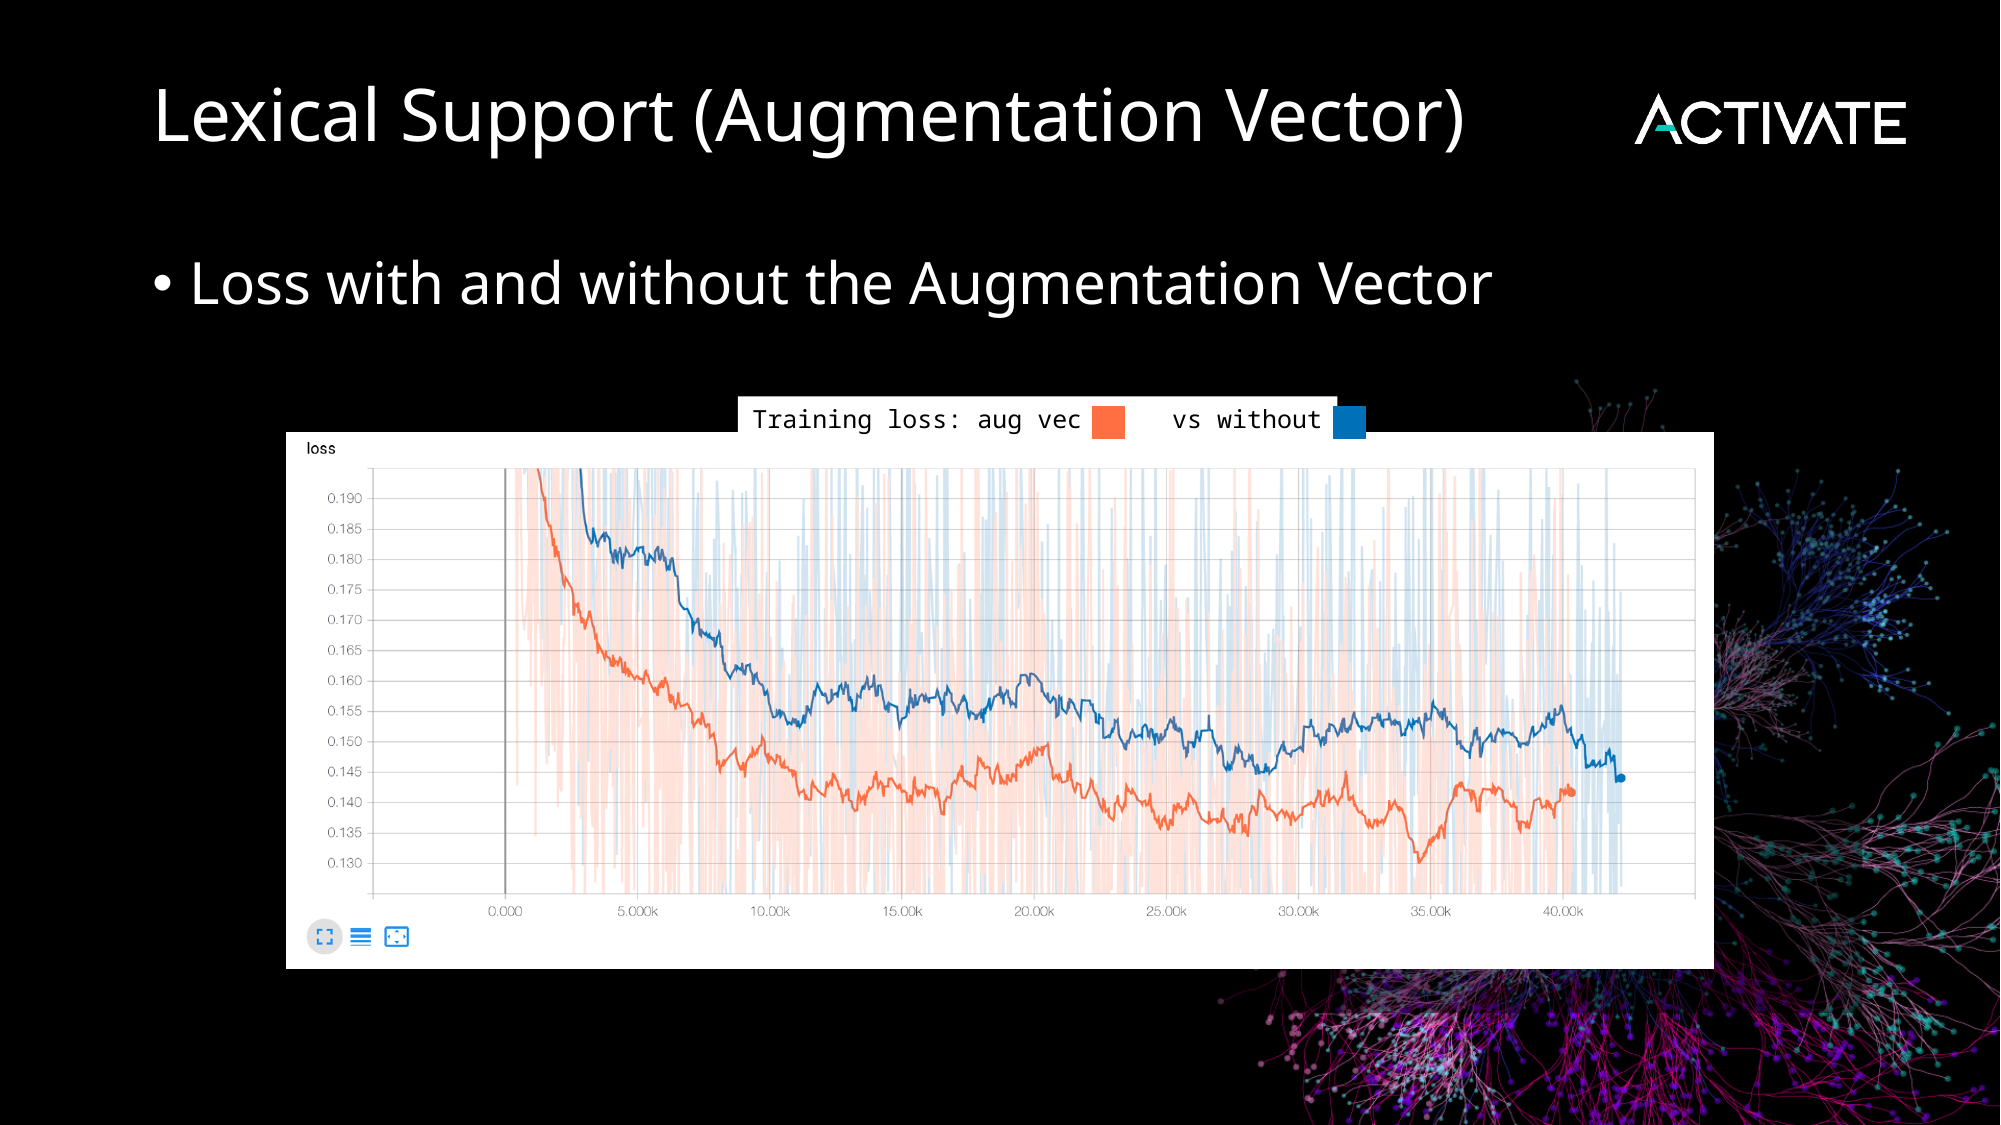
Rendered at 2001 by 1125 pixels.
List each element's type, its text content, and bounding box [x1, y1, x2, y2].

picture [0, 0, 2000, 1125]
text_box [286, 396, 1714, 969]
list Loss with and without the Augmentation Vector [137, 246, 1863, 1014]
title Lexical Support (Augmentation Vector) [137, 33, 1514, 203]
